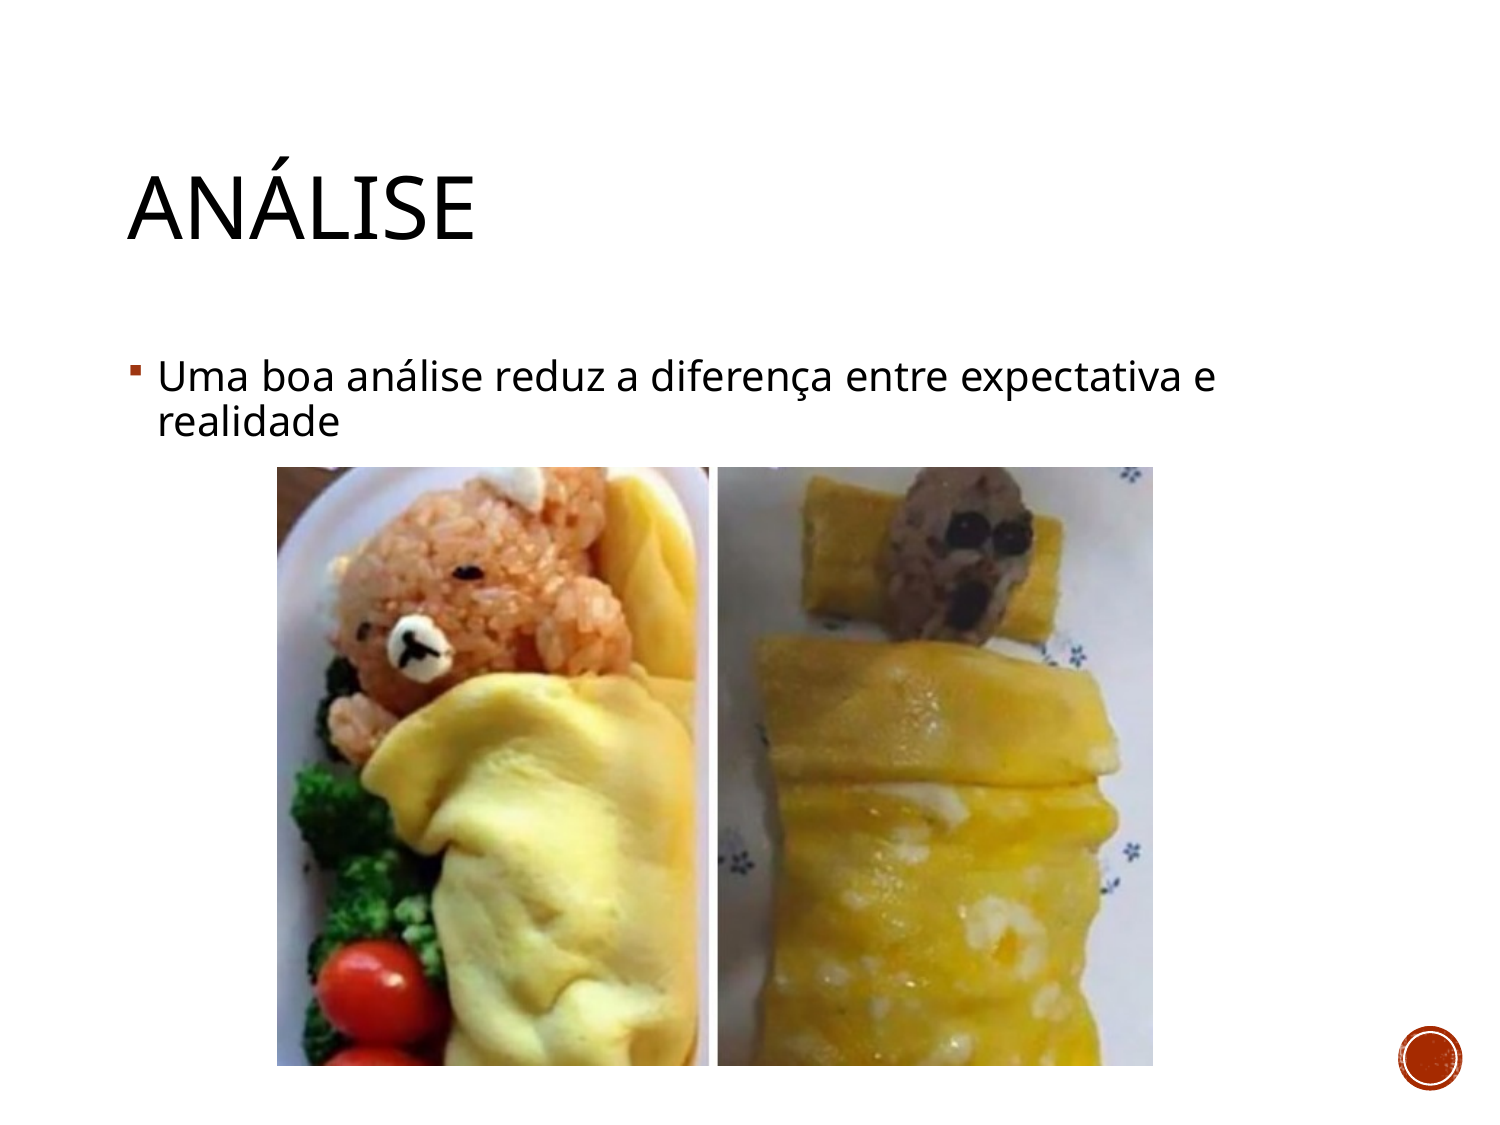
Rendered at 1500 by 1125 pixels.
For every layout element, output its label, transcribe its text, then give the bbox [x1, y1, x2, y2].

list Uma boa análise reduz a diferença entre expectativa e realidade [112, 348, 1388, 1013]
picture [277, 467, 1153, 1066]
title Análise [112, 79, 1388, 344]
